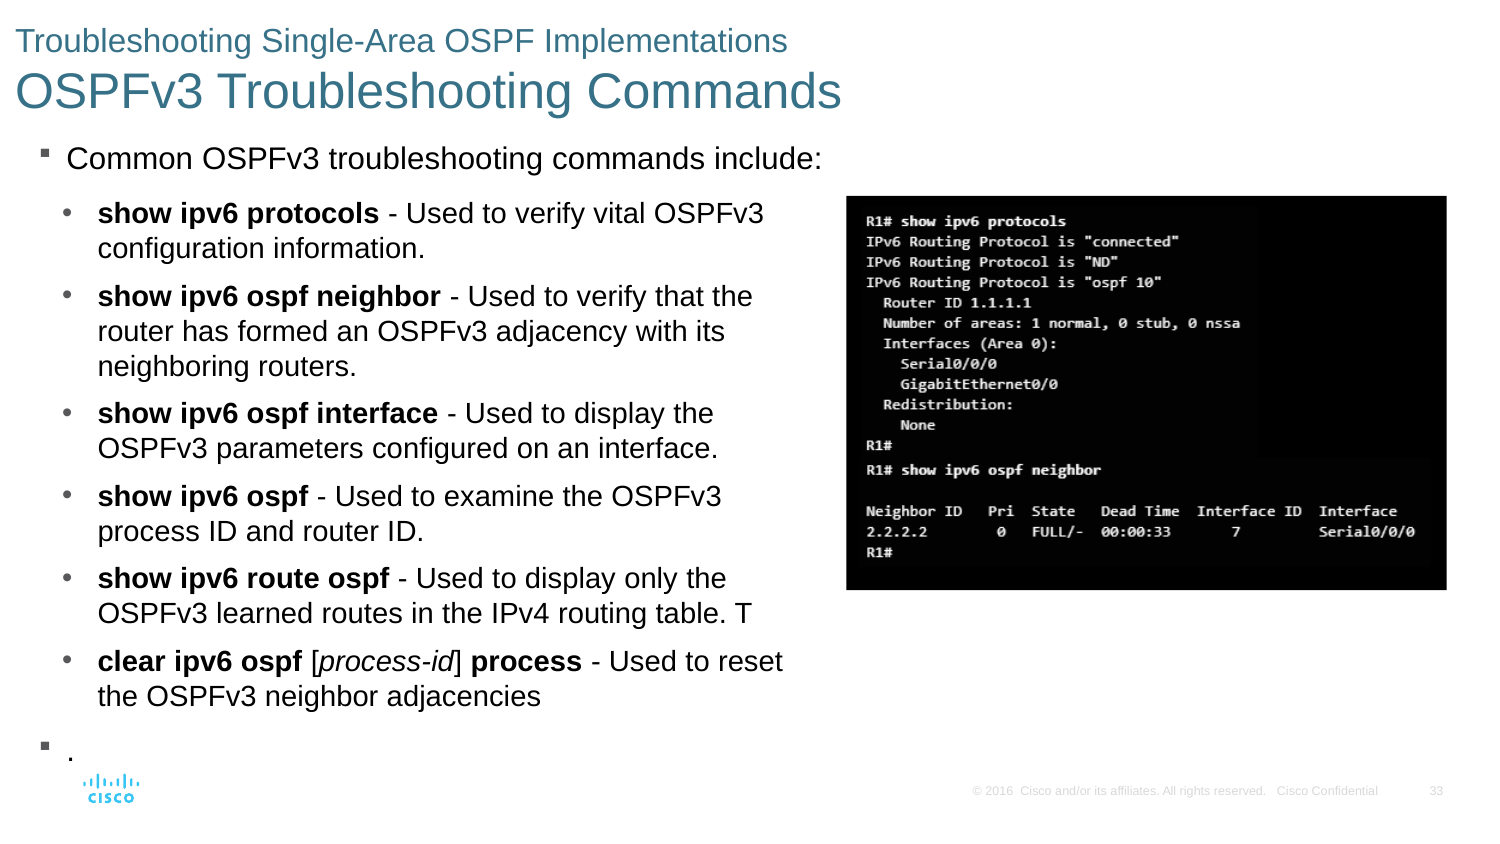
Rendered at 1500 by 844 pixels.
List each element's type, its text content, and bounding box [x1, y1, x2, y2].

list Common OSPFv3 troubleshooting commands include: show ipv6 protocols - Used to verify vital OSPFv3 configuration information. show ipv6 ospf neighbor - Used to verify that the router has formed an OSPFv3 adjacency with its neighboring routers. show ipv6 ospf interface - Used to display the OSPFv3 parameters configured on an interface. show ipv6 ospf - Used to examine the OSPFv3 process ID and router ID. show ipv6 route ospf - Used to display only the OSPFv3 learned routes in the IPv4 routing table. T clear ipv6 ospf [process-id] process - Used to reset the OSPFv3 neighbor adjacencies . [23, 131, 859, 813]
title Troubleshooting Single-Area OSPF Implementations OSPFv3 Troubleshooting Commands [0, 6, 1500, 131]
picture [859, 207, 1431, 567]
text_box [859, 194, 1449, 592]
